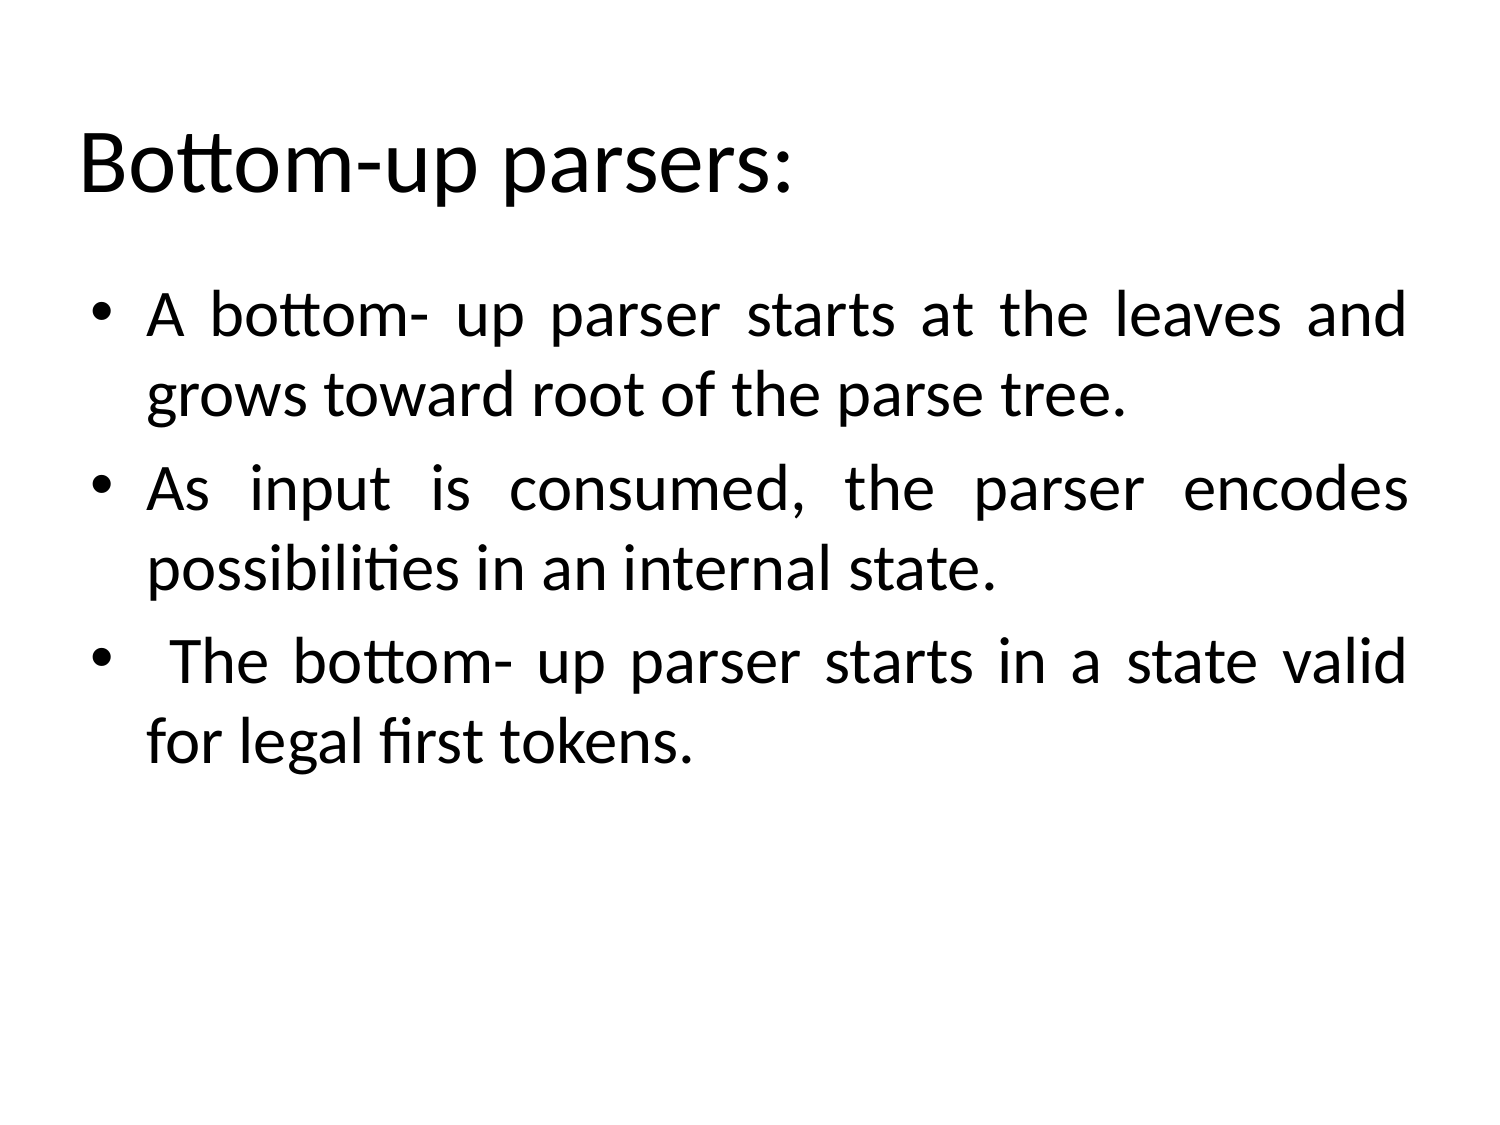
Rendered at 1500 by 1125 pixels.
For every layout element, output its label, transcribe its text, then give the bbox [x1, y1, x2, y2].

list A bottom- up parser starts at the leaves and grows toward root of the parse tree. As input is consumed, the parser encodes possibilities in an internal state. The bottom- up parser starts in a state valid for legal first tokens. [75, 262, 1425, 1005]
title Bottom-up parsers: [62, 62, 813, 250]
